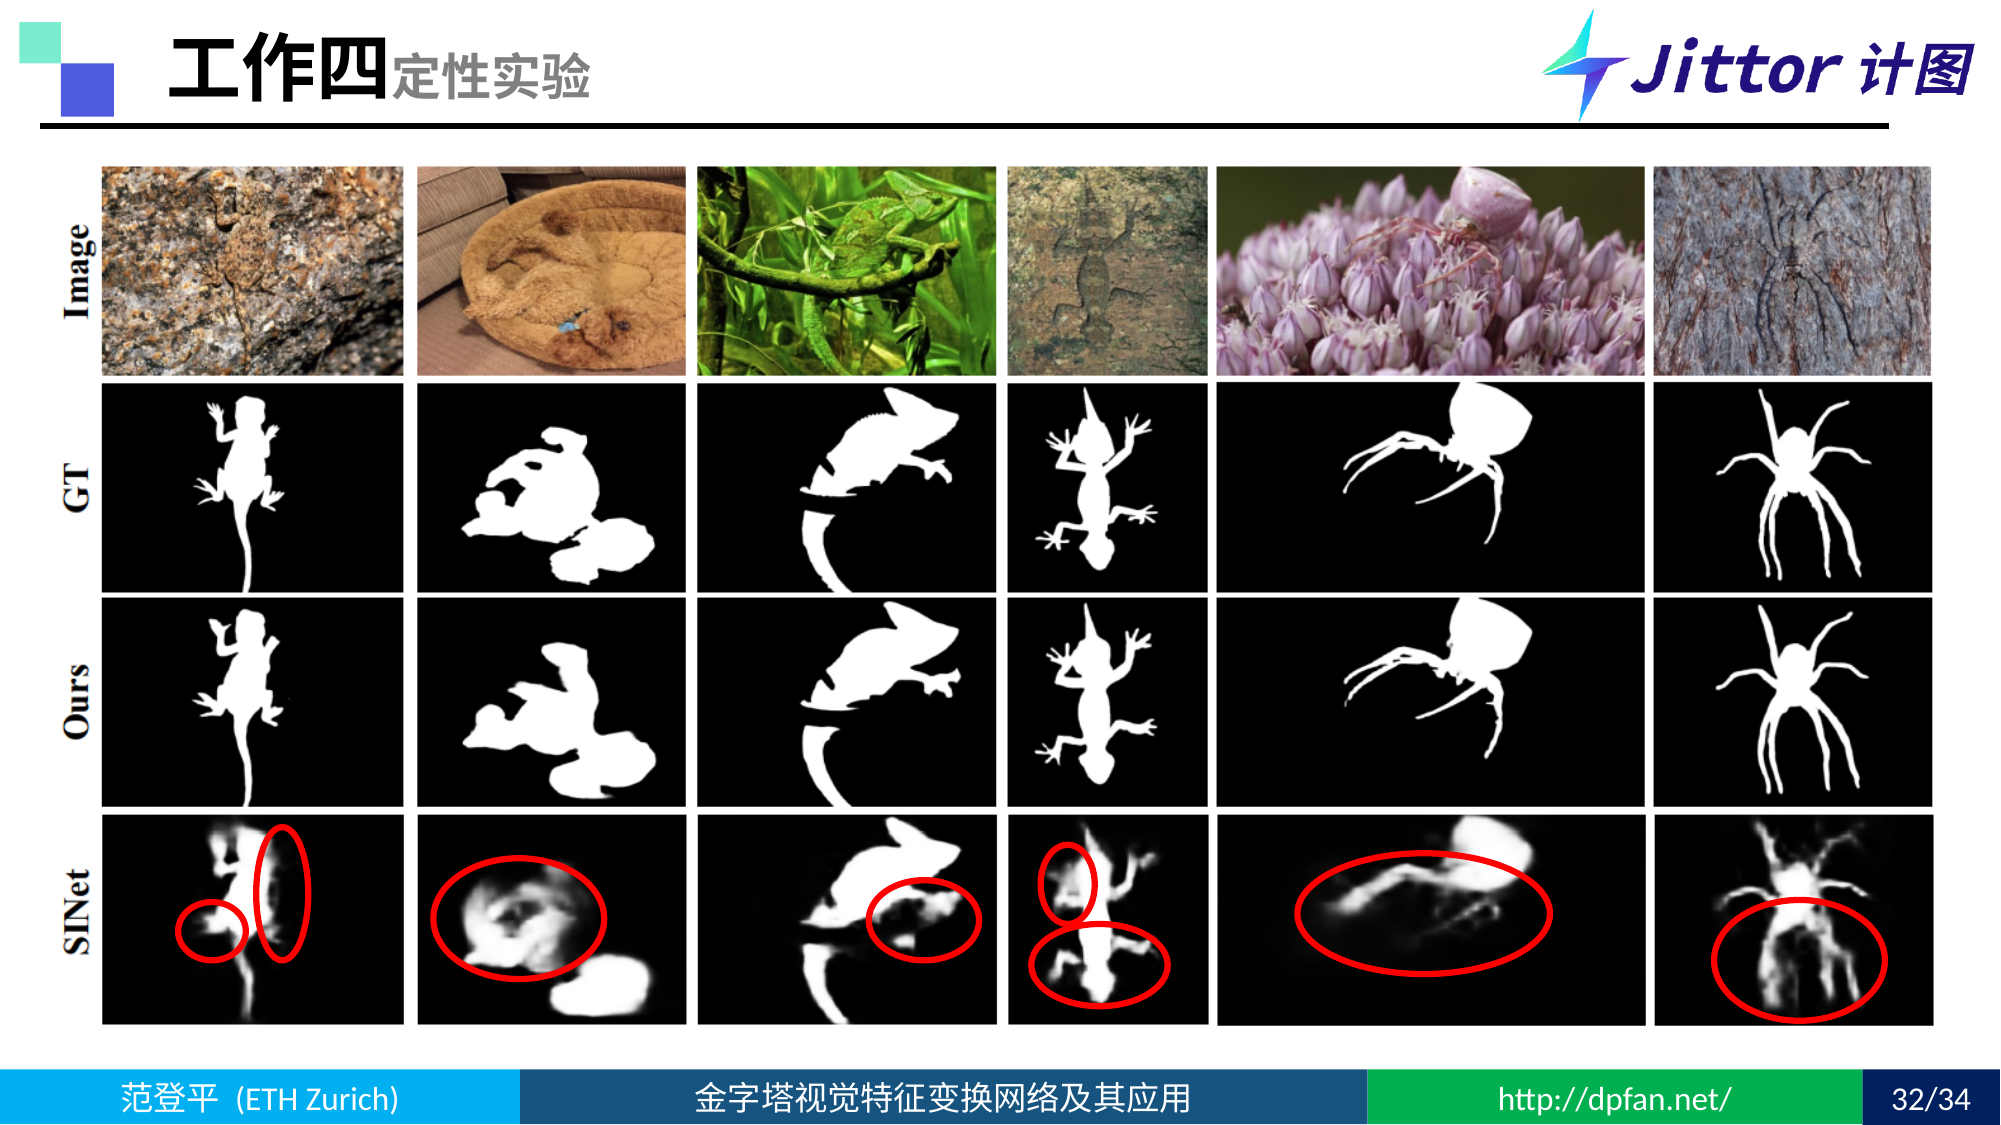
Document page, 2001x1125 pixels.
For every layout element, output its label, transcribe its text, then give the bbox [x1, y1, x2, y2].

picture [1453, 3, 2001, 126]
text_box 工作四定性实验 [98, 0, 659, 119]
picture [45, 159, 1940, 1032]
